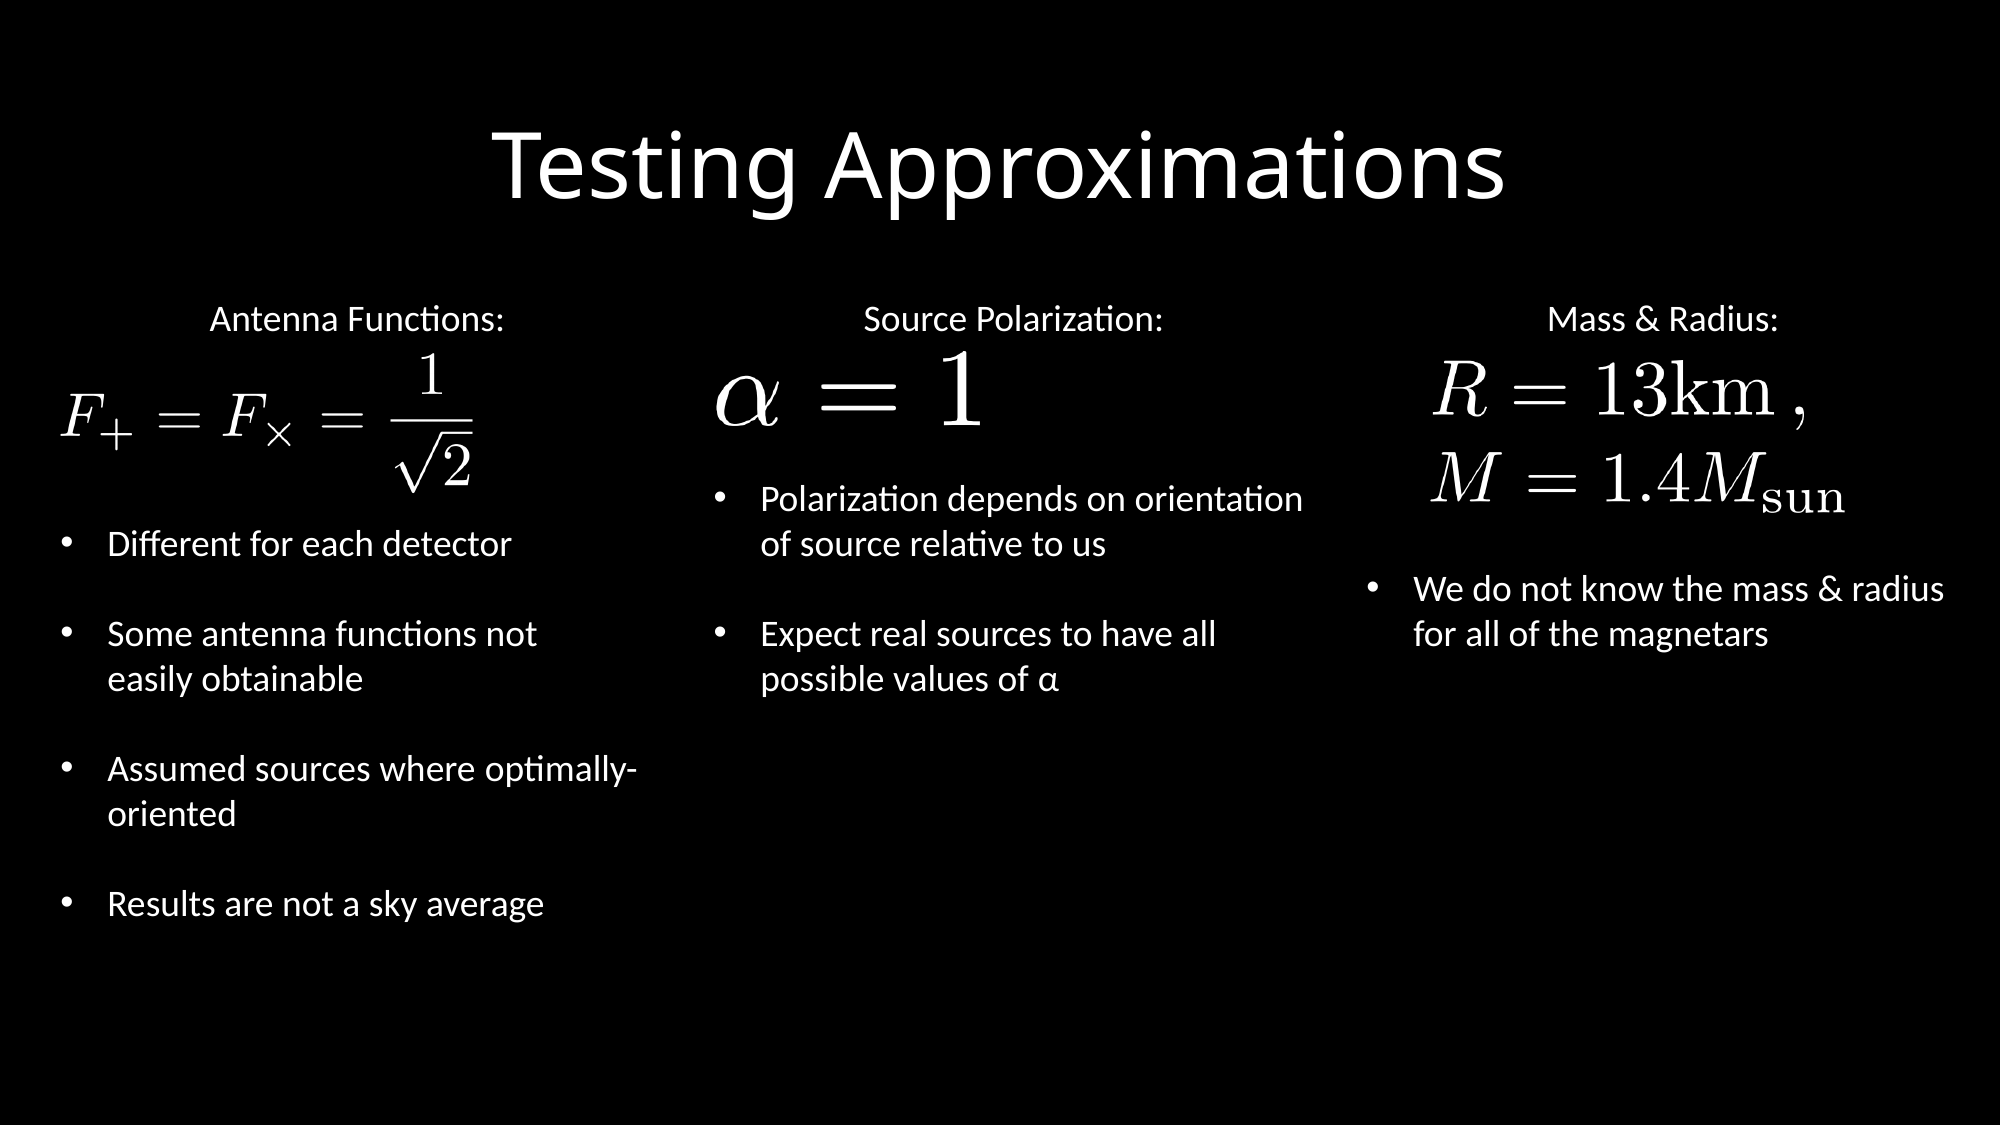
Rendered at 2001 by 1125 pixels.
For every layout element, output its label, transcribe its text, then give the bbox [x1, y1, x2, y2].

title Testing Approximations [137, 59, 1863, 278]
text_box Antenna Functions: Different for each detector Some antenna functions not easily obtainable Assumed sources where optimally-oriented Results are not a sky average [45, 286, 670, 1022]
picture [50, 334, 501, 532]
text_box Source Polarization: Polarization depends on orientation of source relative to us Expect real sources to have all possible values of α [698, 286, 1330, 842]
picture [669, 306, 1022, 499]
text_box Mass & Radius: We do not know the mass & radius for all of the magnetars [1351, 286, 1976, 797]
list [670, 299, 1863, 1014]
picture [1409, 349, 1862, 523]
